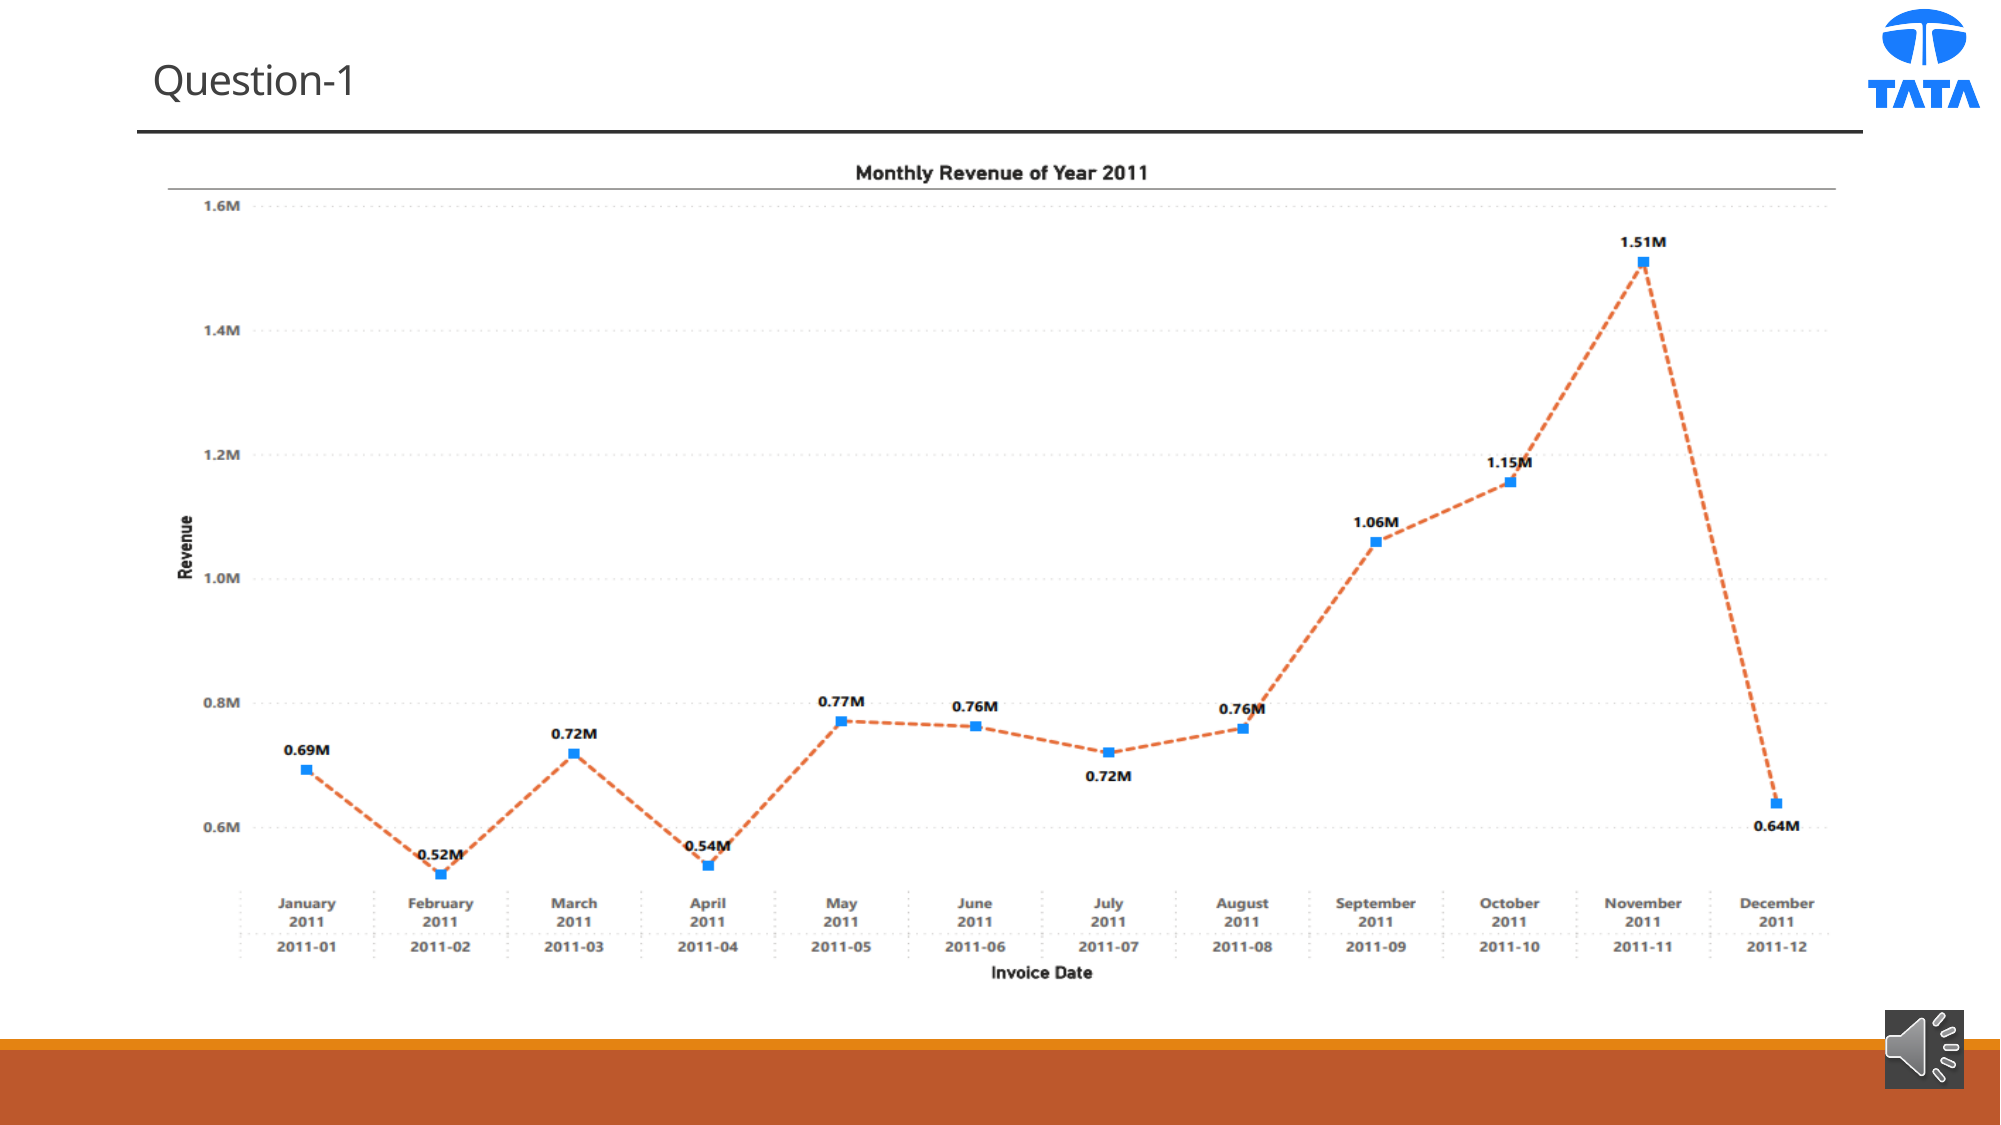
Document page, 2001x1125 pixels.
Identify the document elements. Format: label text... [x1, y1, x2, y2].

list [136, 130, 1863, 1014]
picture [1864, 0, 1984, 119]
title Question-1 [137, 45, 1861, 112]
picture [1884, 1009, 1966, 1090]
